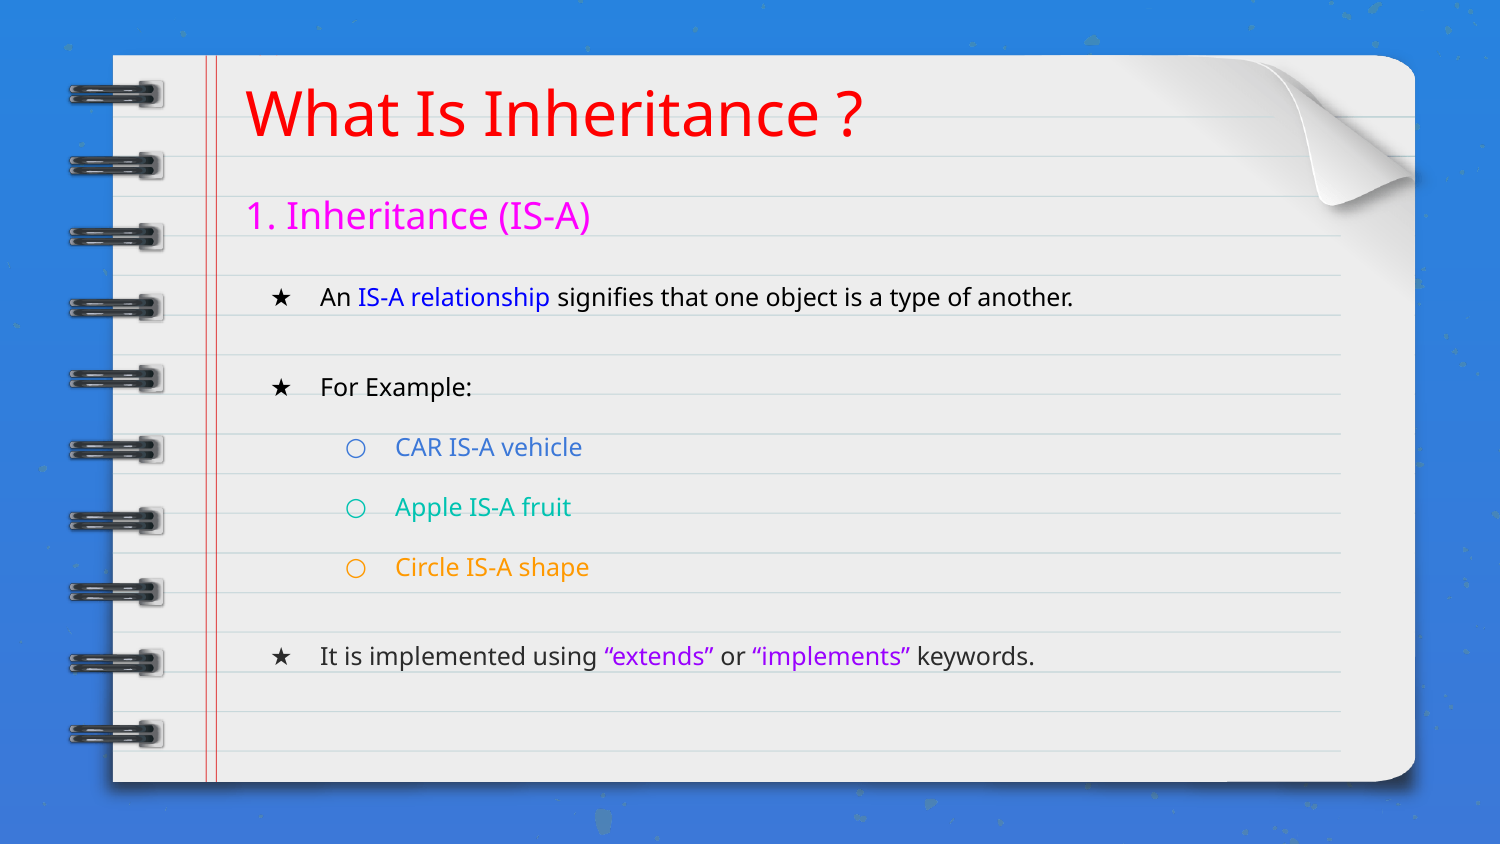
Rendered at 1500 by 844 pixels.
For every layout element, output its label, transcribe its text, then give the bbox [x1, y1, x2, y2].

title What Is Inheritance ? [230, 58, 1270, 176]
text_box 1. Inheritance (IS-A) An IS-A relationship signifies that one object is a type of another. For Example: CAR IS-A vehicle Apple IS-A fruit Circle IS-A shape It is implemented using “extends” or “implements” keywords. [230, 176, 1398, 746]
picture [63, 22, 1437, 822]
